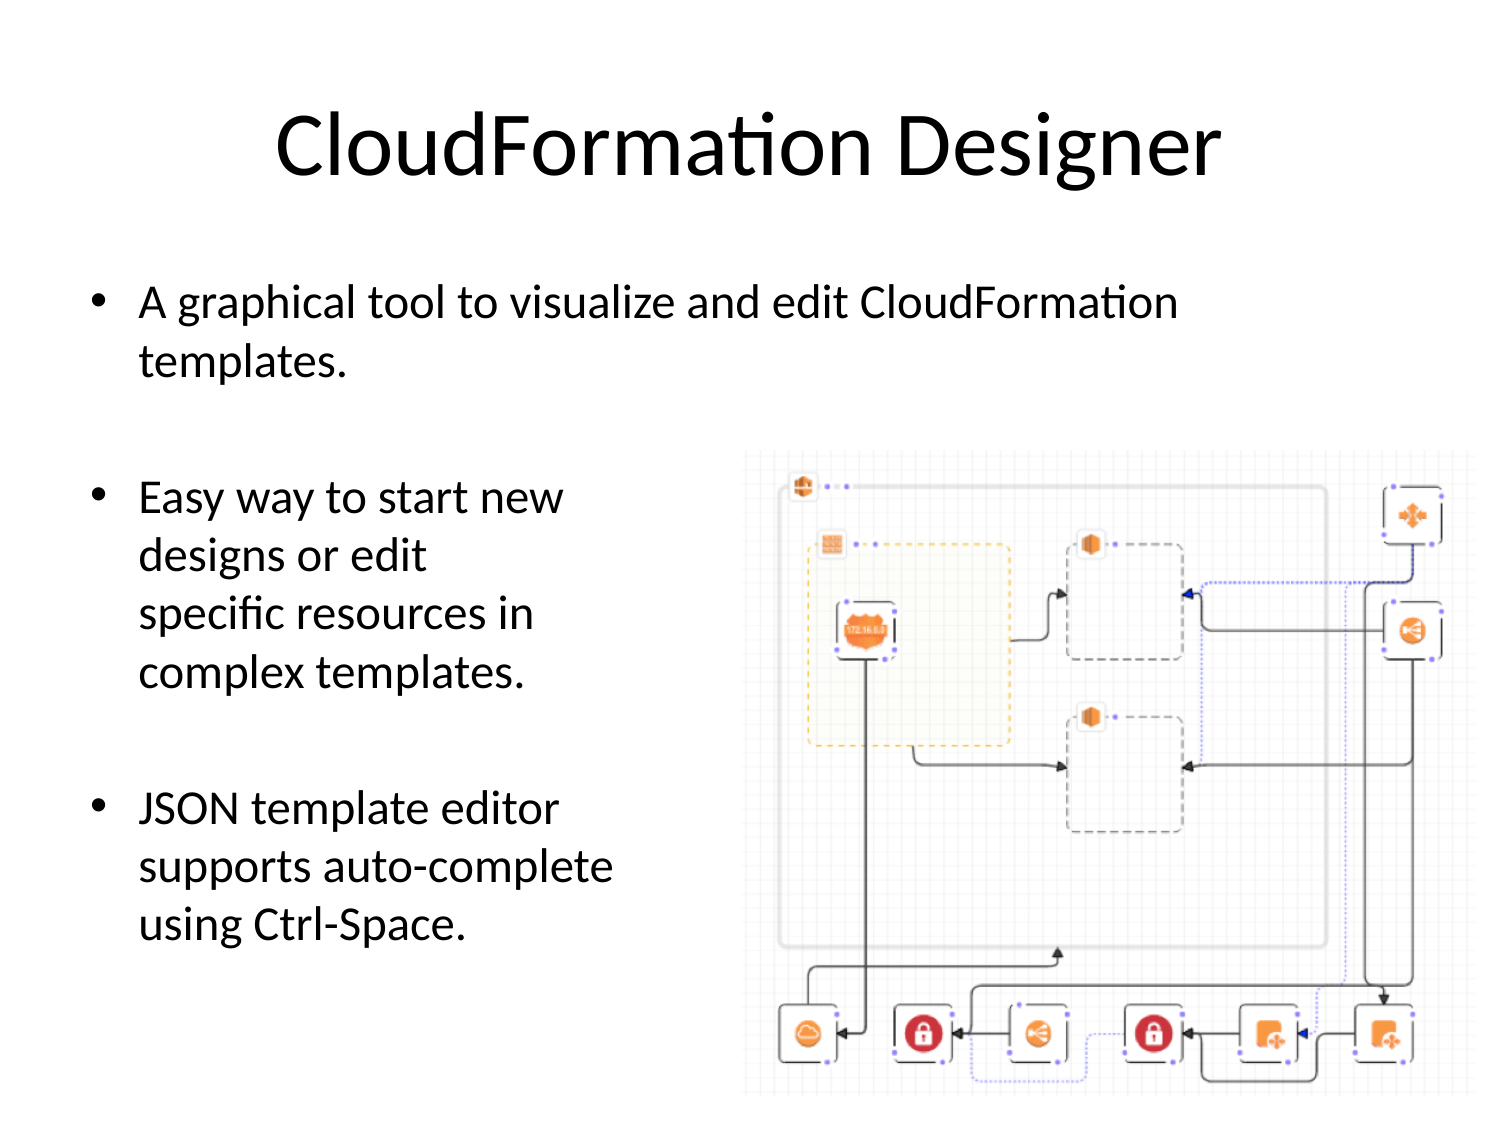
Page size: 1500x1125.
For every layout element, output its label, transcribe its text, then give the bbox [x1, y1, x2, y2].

picture [741, 450, 1477, 1096]
list A graphical tool to visualize and edit CloudFormation templates. Easy way to start new designs or edit specific resources in complex templates. JSON template editor supports auto-complete using Ctrl-Space. [75, 262, 1383, 959]
title CloudFormation Designer [75, 45, 1425, 233]
